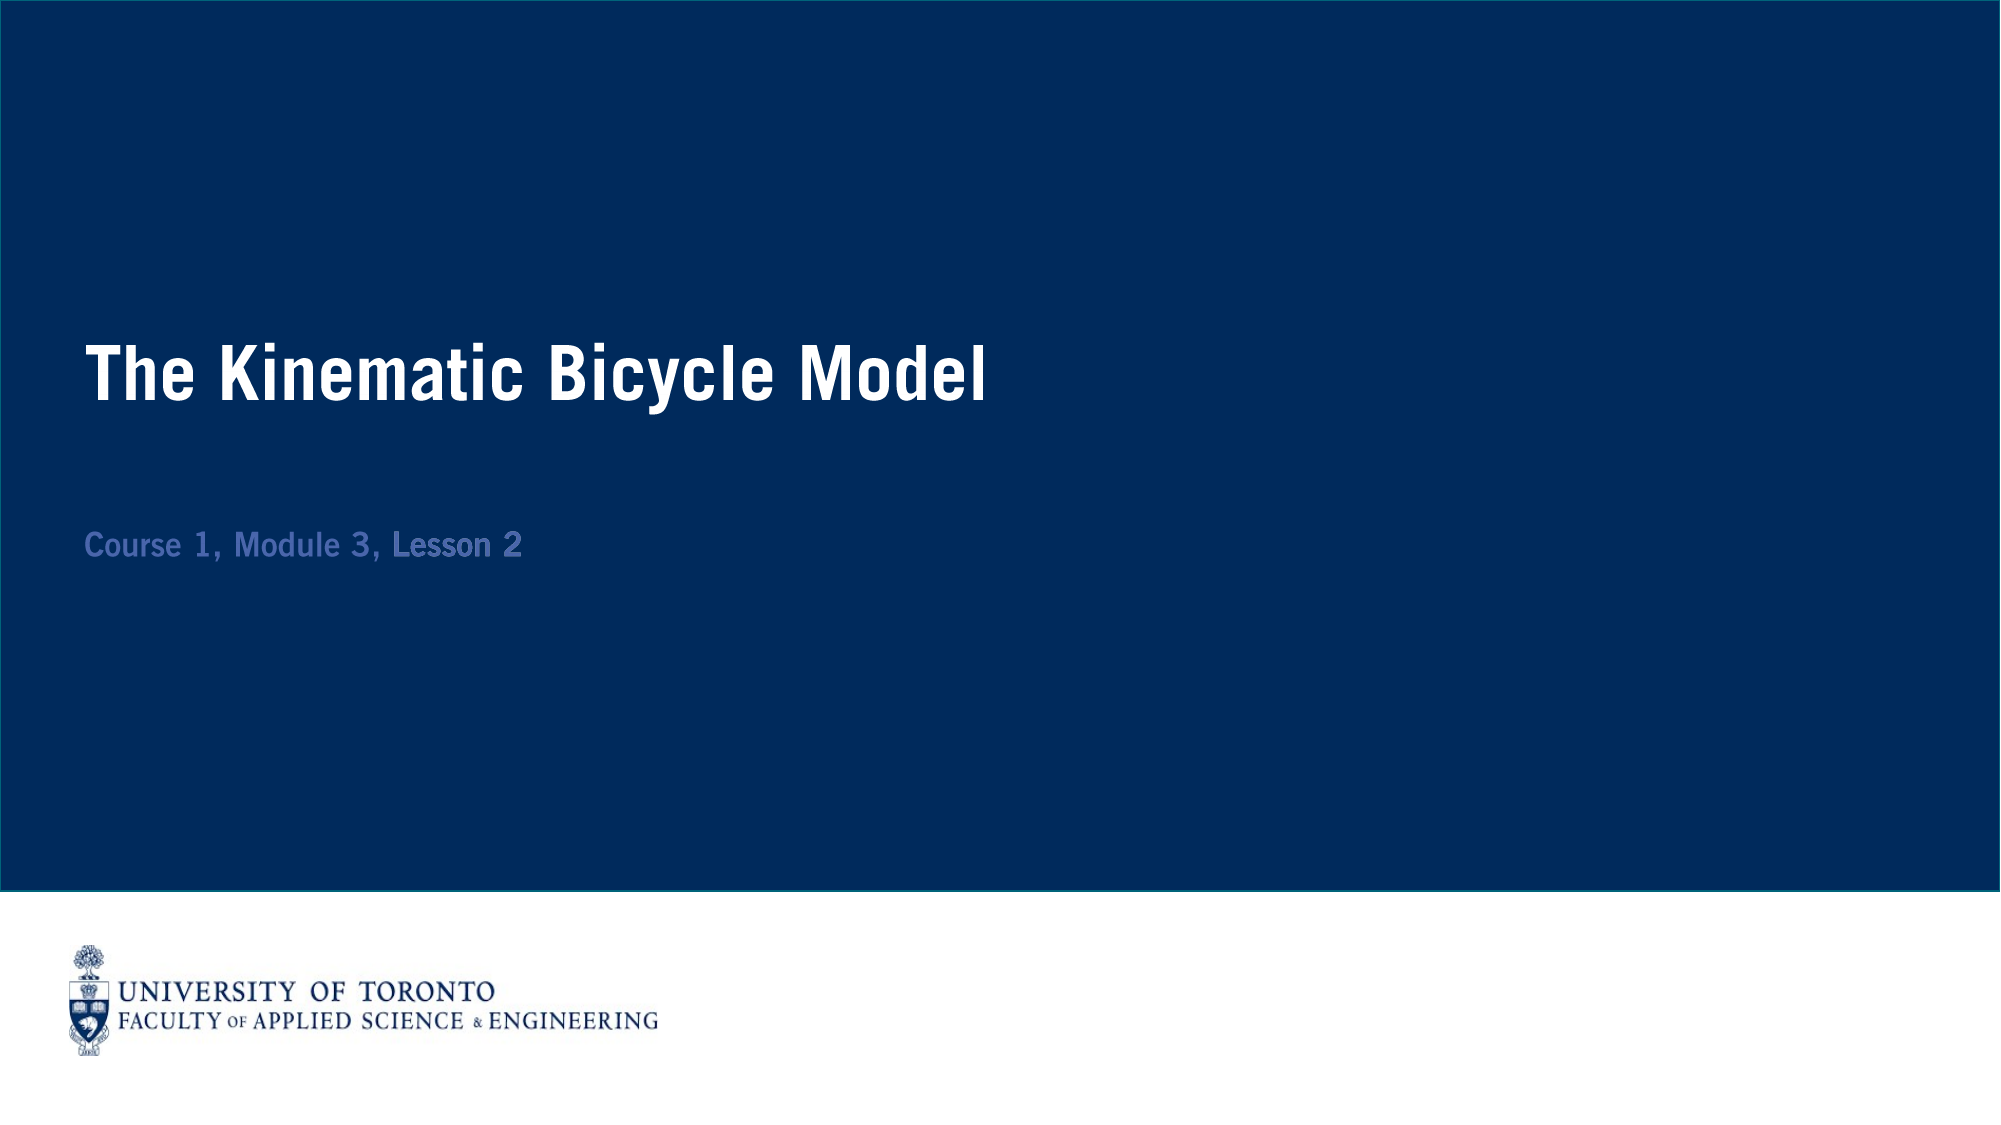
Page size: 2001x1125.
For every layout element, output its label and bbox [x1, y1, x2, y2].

text_box [233, 523, 350, 564]
text_box [192, 523, 212, 564]
text_box [69, 945, 658, 1056]
text_box [391, 523, 543, 564]
text_box [350, 523, 371, 564]
text_box [371, 523, 391, 564]
text_box [0, 0, 2000, 891]
text_box [212, 523, 233, 564]
text_box [84, 523, 192, 564]
text_box [84, 326, 1022, 417]
